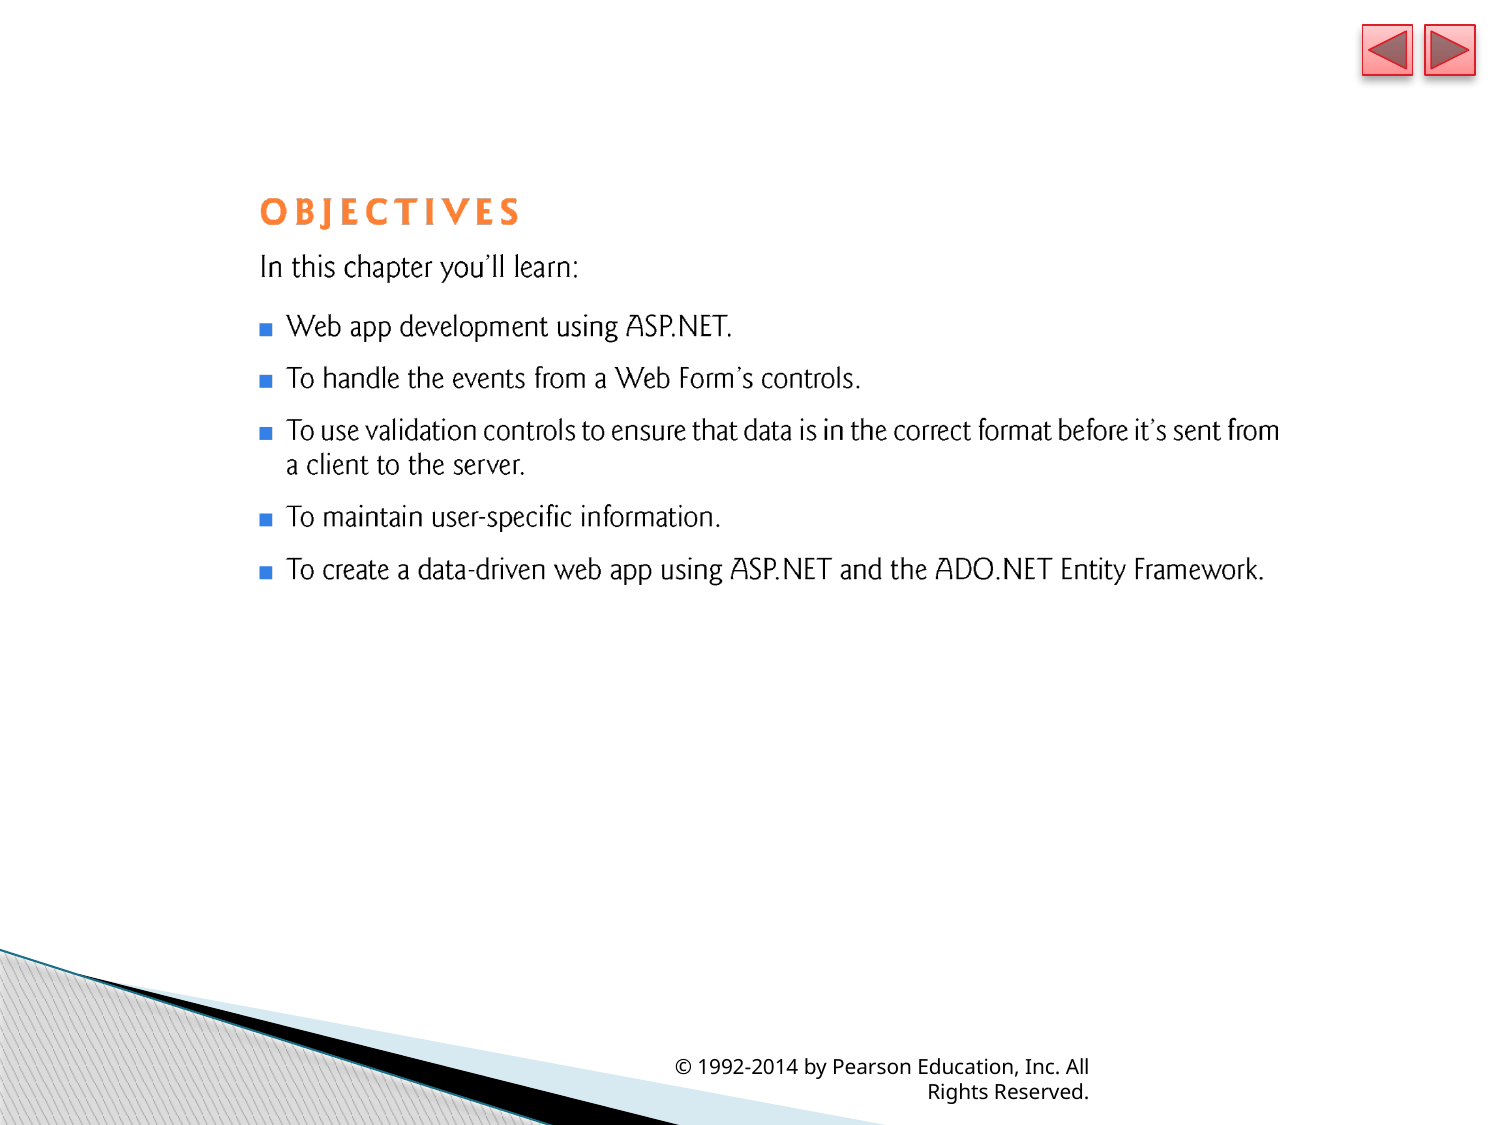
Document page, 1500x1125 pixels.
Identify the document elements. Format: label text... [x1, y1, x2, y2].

footer © 1992-2014 by Pearson Education, Inc. All Rights Reserved. [650, 1051, 1105, 1112]
picture [0, 106, 1500, 1018]
